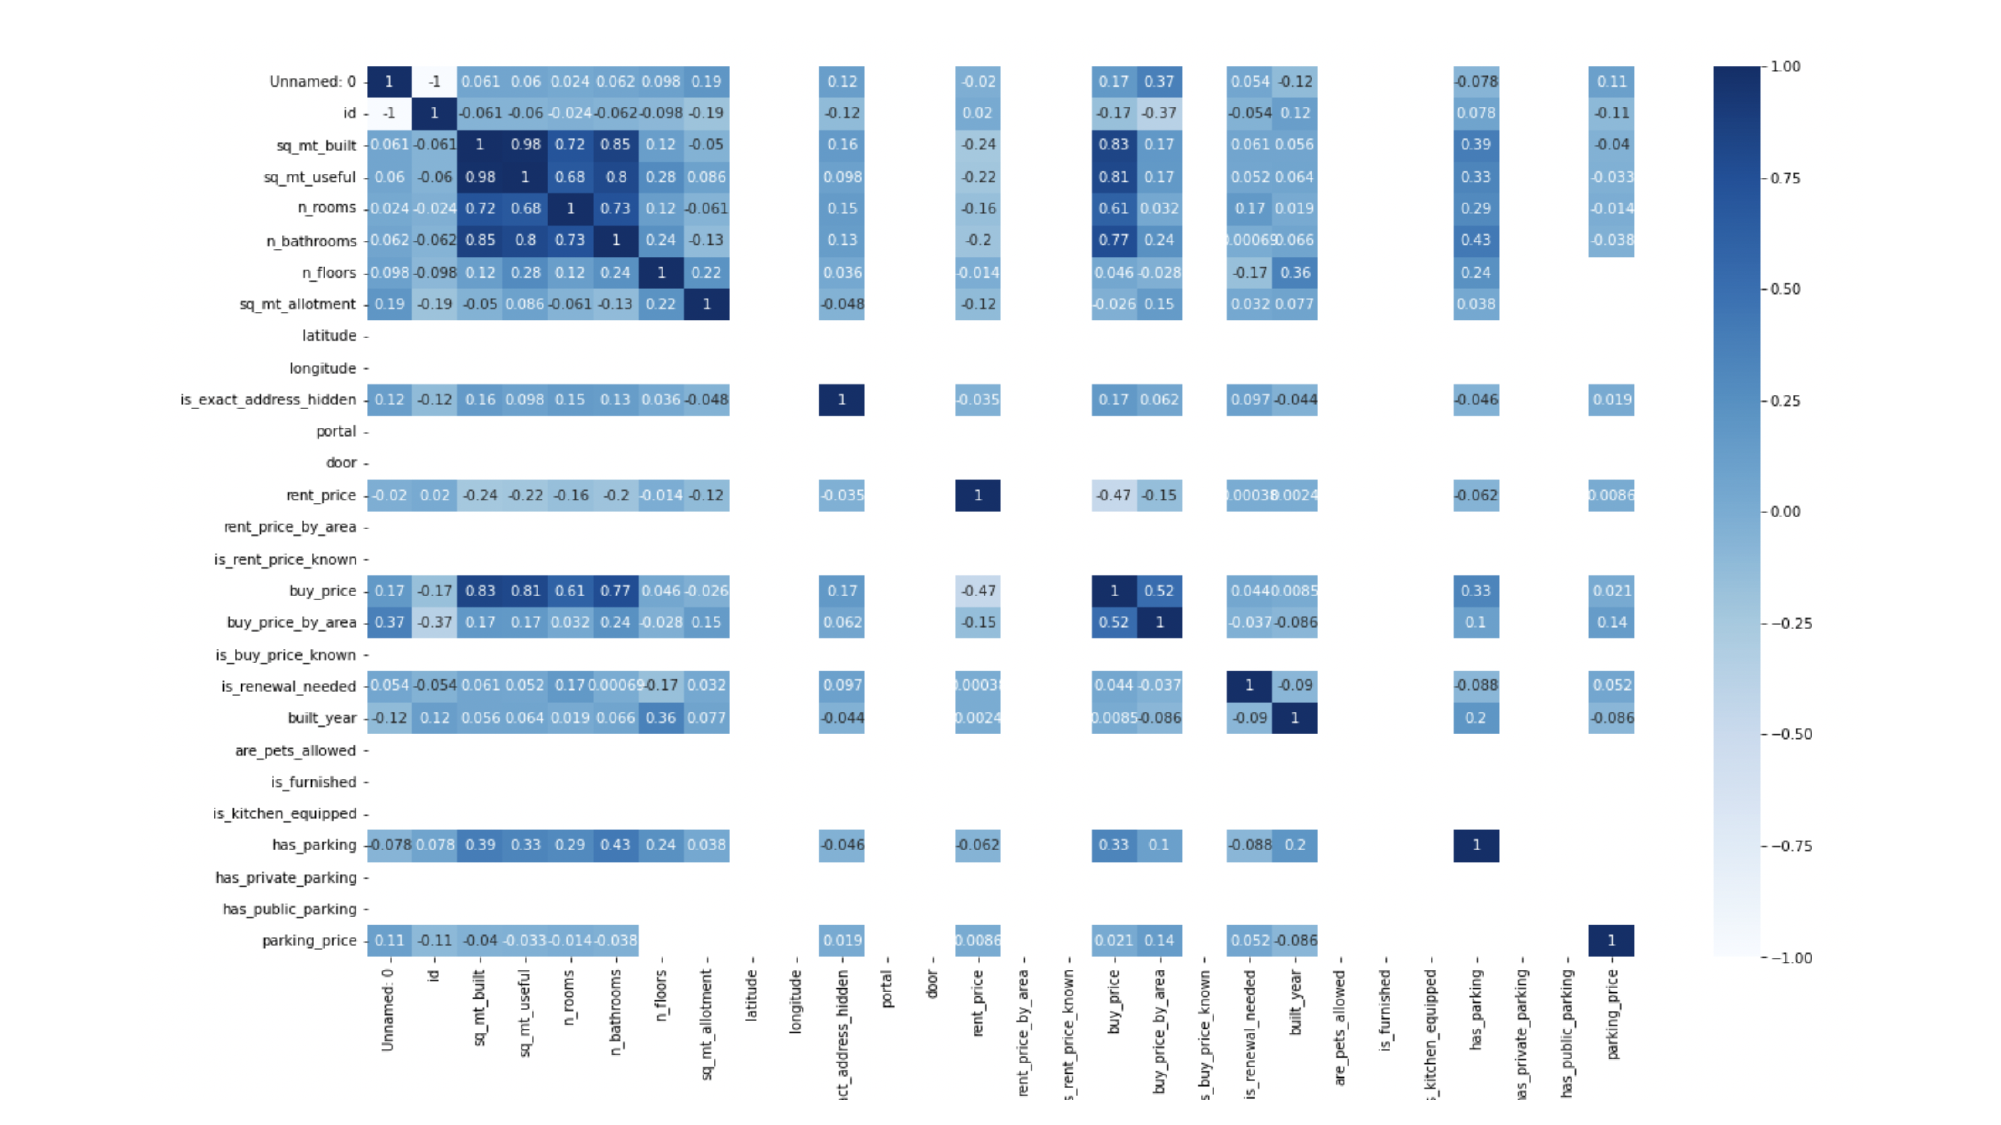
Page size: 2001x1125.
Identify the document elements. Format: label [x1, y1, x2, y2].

list [137, 37, 1863, 1100]
